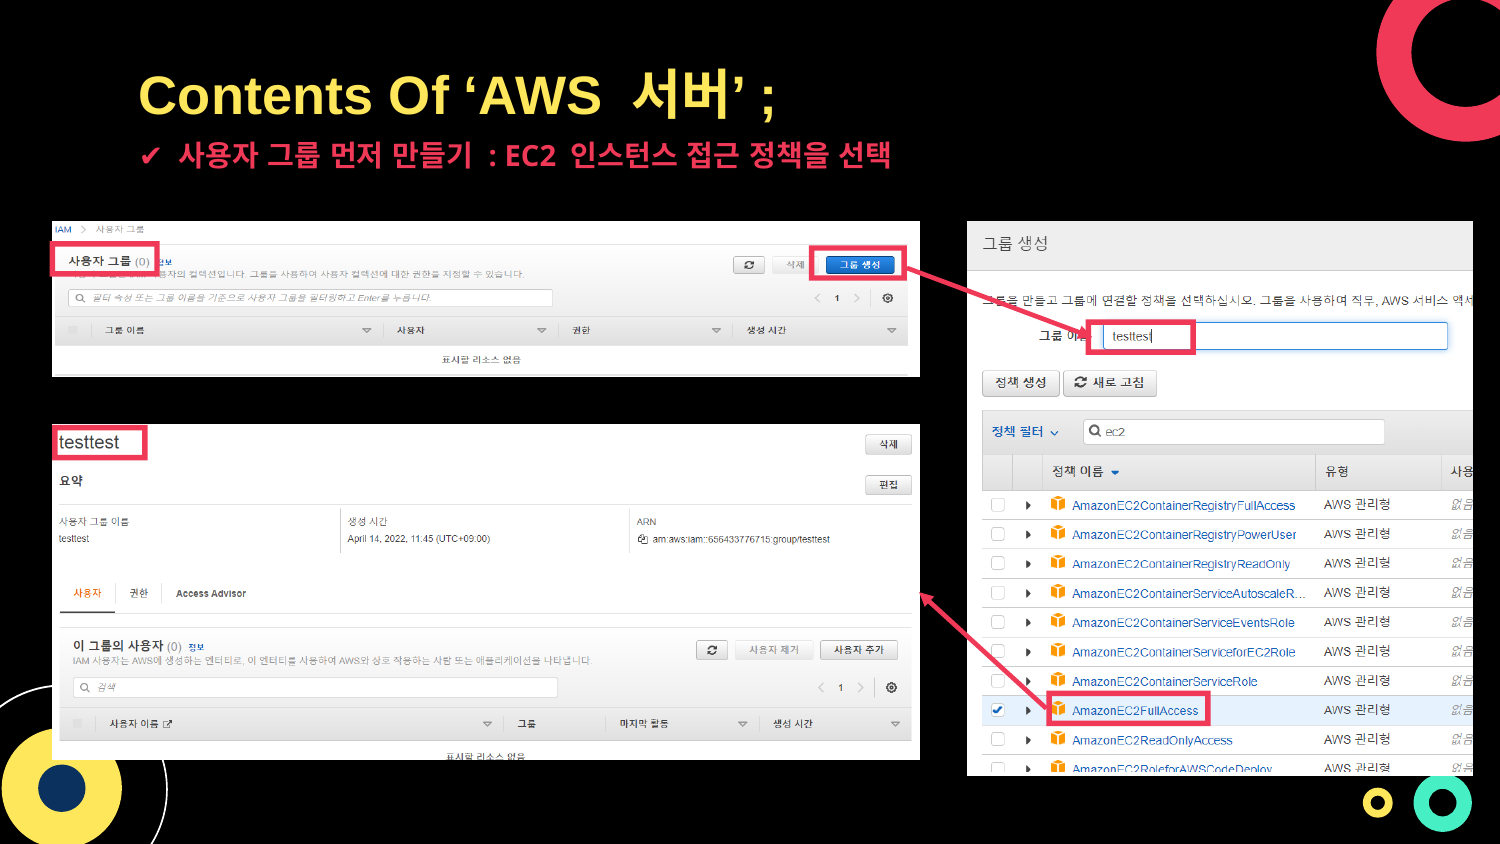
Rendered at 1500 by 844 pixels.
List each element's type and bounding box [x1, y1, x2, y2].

text_box [918, 591, 1047, 709]
text_box [123, 53, 1415, 188]
picture [967, 221, 1473, 777]
picture [52, 424, 920, 760]
text_box [906, 267, 1093, 338]
picture [52, 221, 920, 378]
